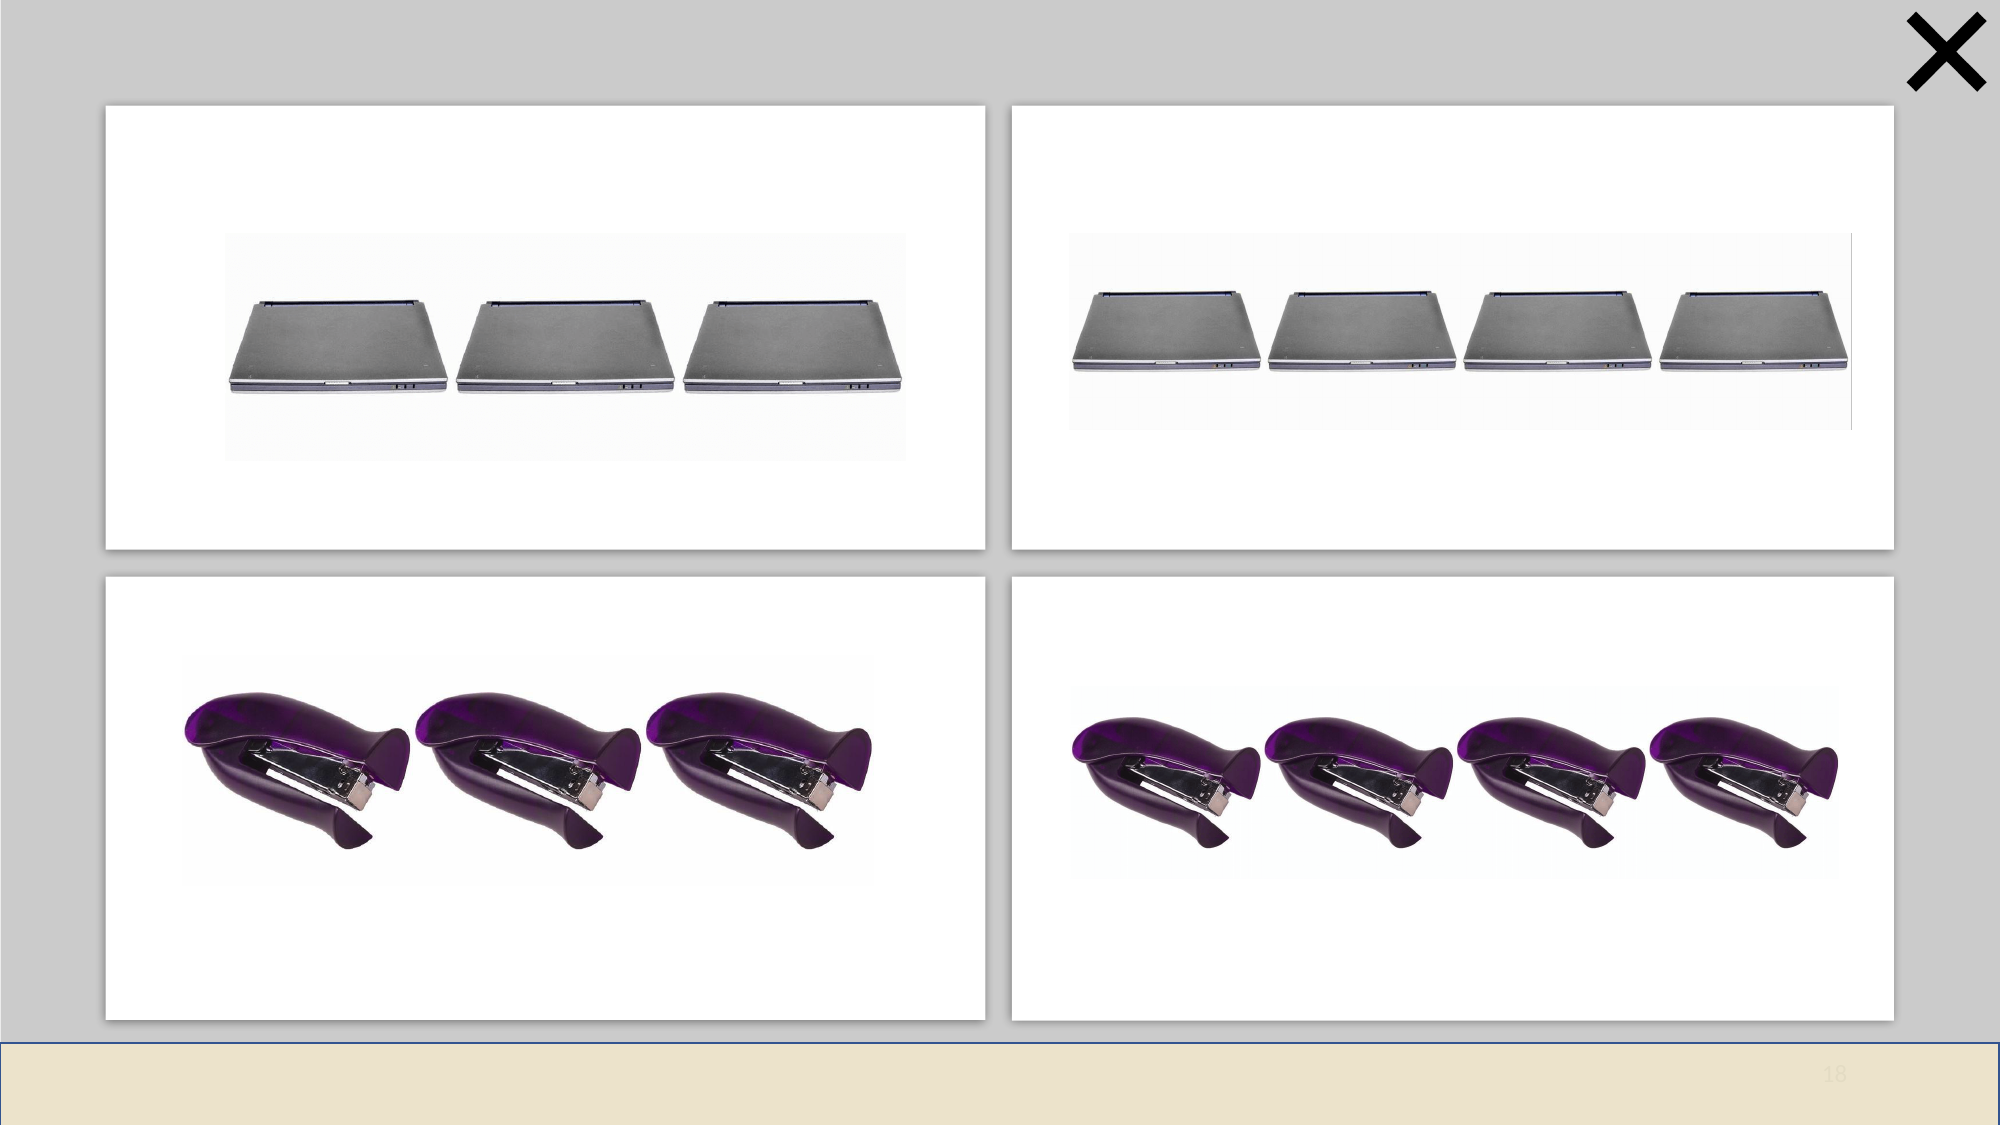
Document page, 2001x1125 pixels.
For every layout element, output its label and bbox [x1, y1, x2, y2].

picture [1069, 686, 1839, 879]
text_box [0, 0, 2000, 1042]
picture [225, 233, 906, 461]
picture [182, 655, 874, 886]
text_box [0, 1042, 2000, 1125]
text_box [1011, 104, 1895, 551]
picture [1892, 0, 2000, 106]
text_box [1011, 576, 1895, 1022]
text_box [104, 576, 986, 1021]
picture [1068, 233, 1852, 430]
text_box [104, 104, 986, 551]
